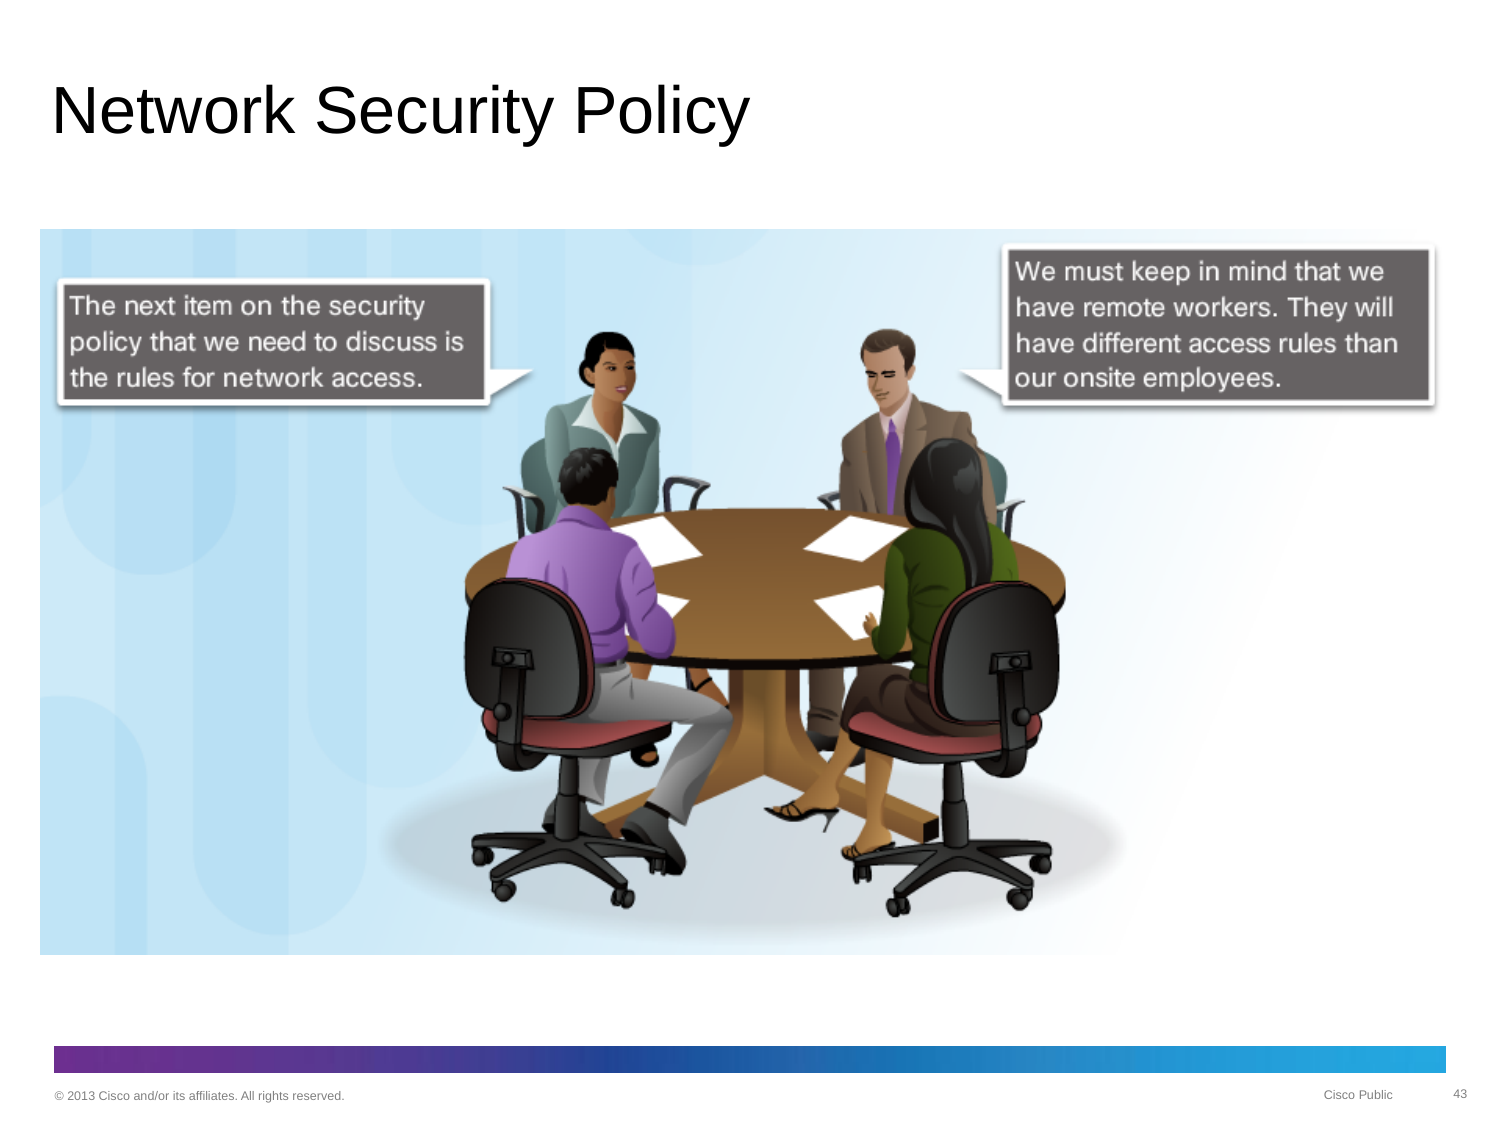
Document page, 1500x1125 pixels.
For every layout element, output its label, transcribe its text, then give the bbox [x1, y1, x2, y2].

picture [54, 1046, 1446, 1073]
picture [40, 229, 1460, 956]
title Network Security Policy [37, 17, 1489, 155]
